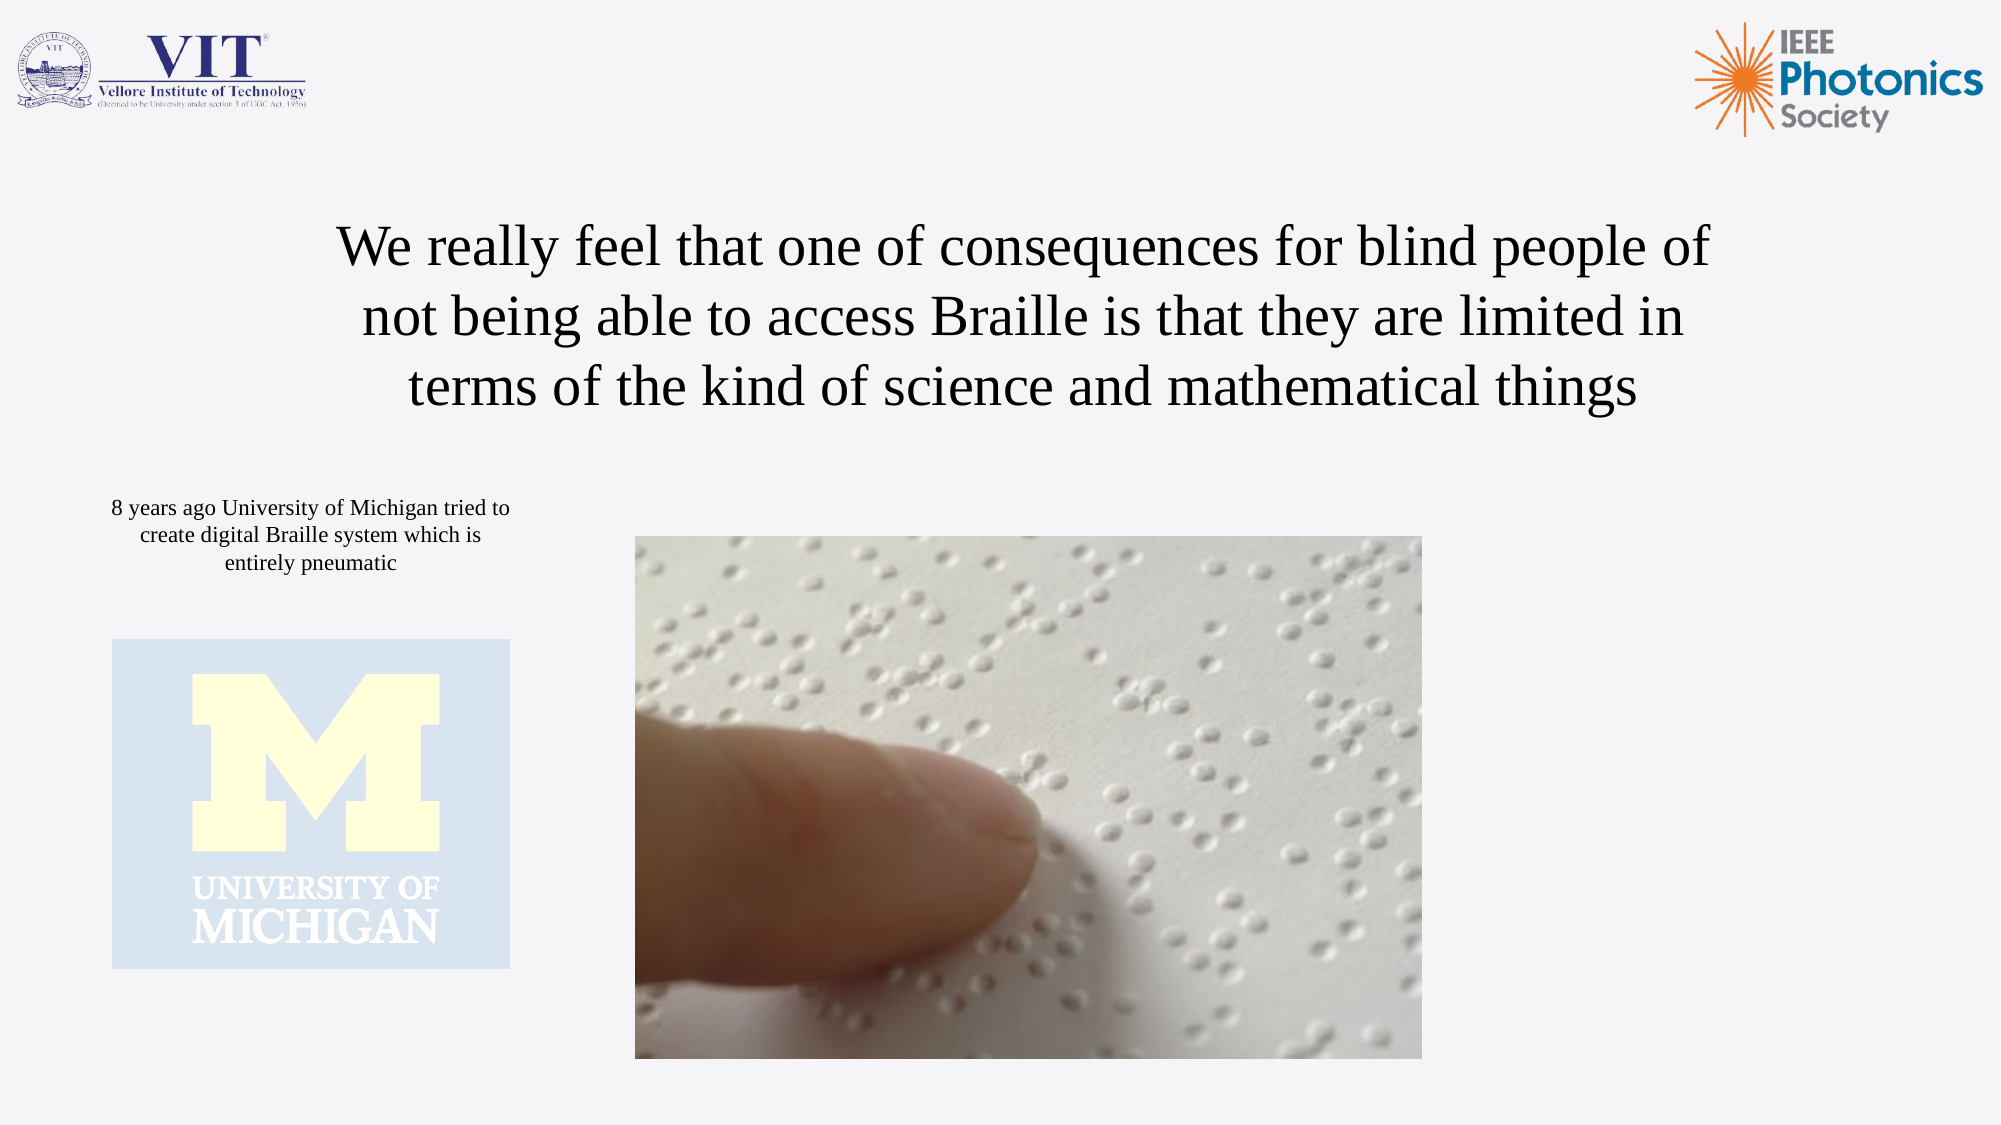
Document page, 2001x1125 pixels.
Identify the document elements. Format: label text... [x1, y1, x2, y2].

picture [112, 639, 510, 969]
text_box 8 years ago University of Michigan tried to create digital Braille system which is entirely pneumatic [89, 485, 533, 583]
picture [11, 0, 312, 152]
picture [635, 536, 1423, 1059]
picture [1688, 0, 1989, 163]
text_box We really feel that one of consequences for blind people of not being able to access Braille is that they are limited in terms of the kind of science and mathematical things [311, 200, 1737, 425]
